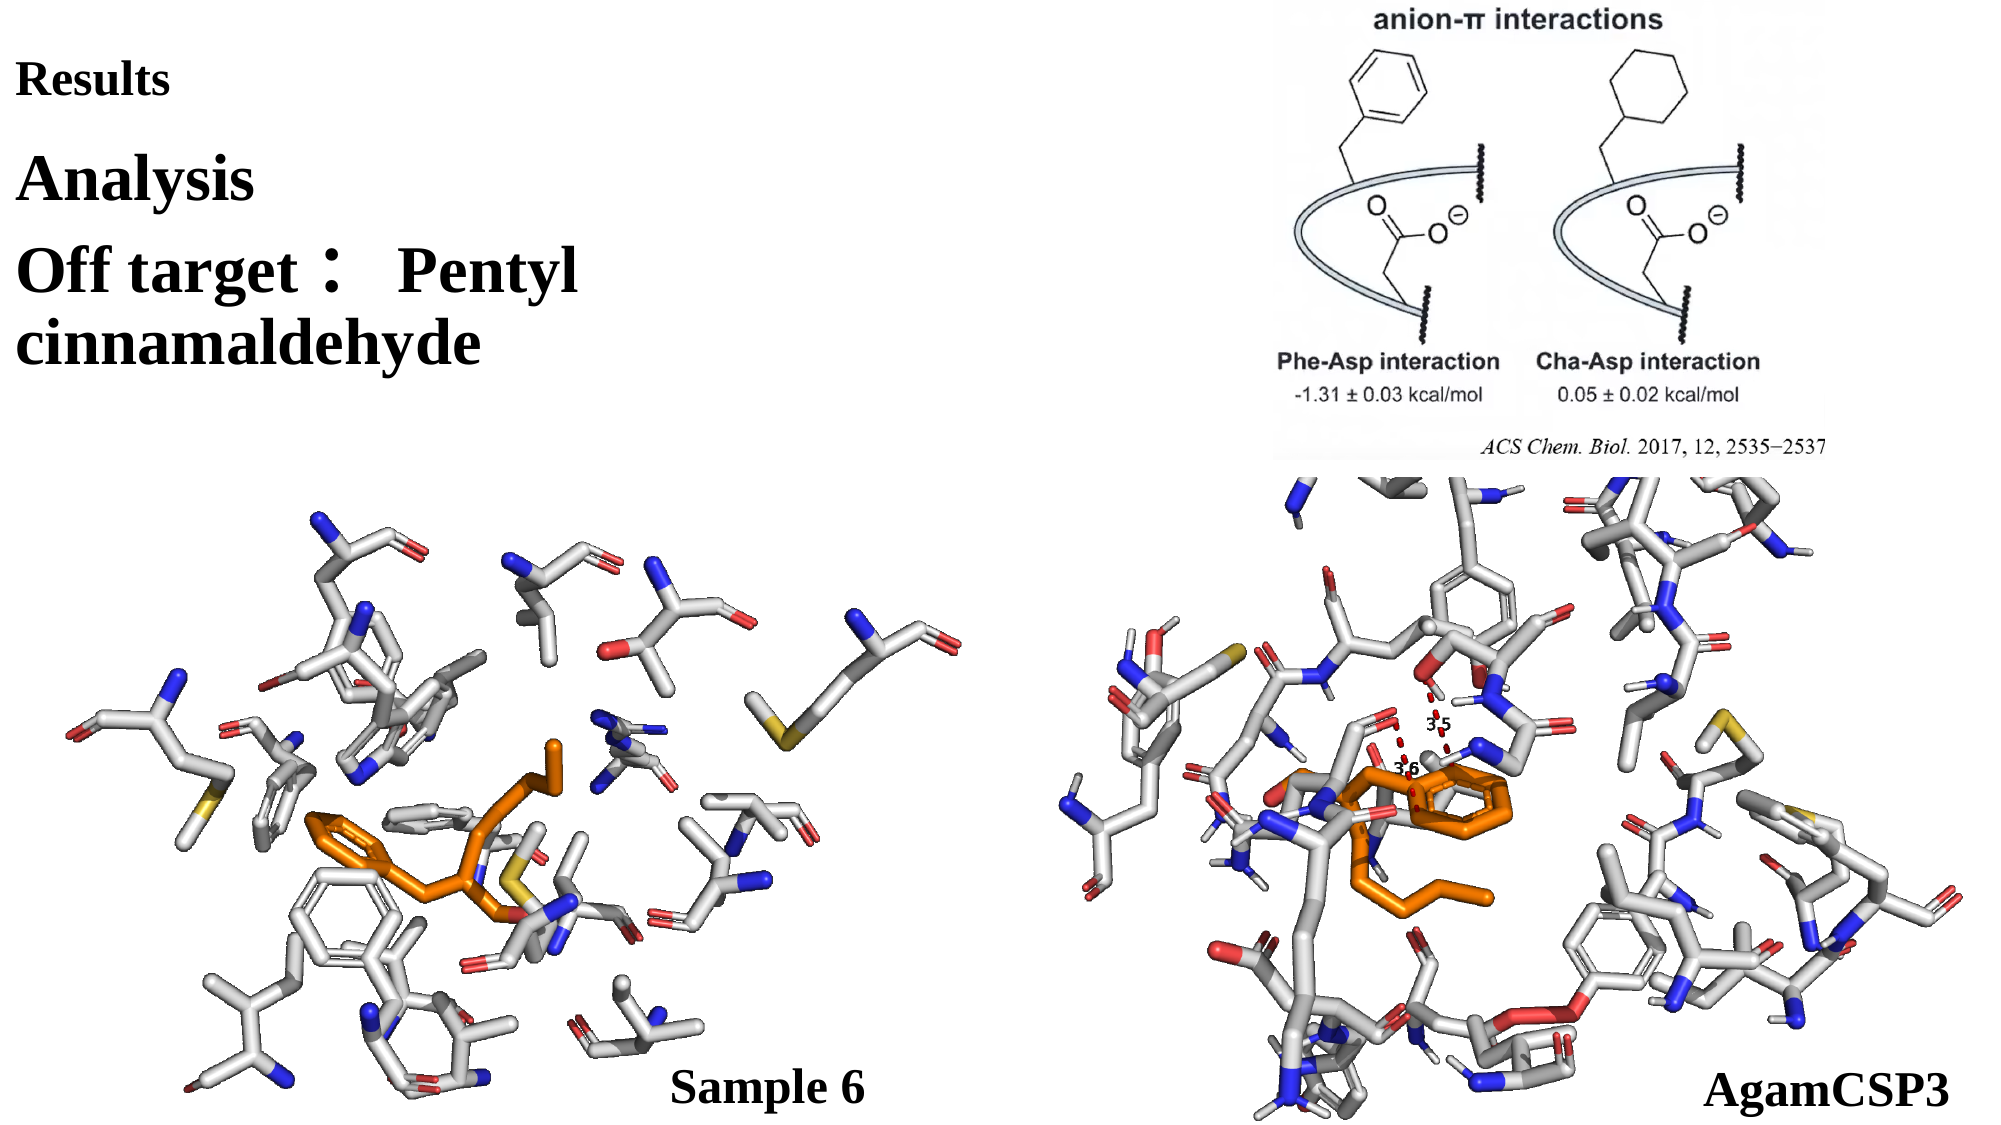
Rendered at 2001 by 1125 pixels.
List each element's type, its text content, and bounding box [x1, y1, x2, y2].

picture [1041, 476, 1976, 1125]
text_box Analysis Off target：Pentyl cinnamaldehyde [0, 135, 1055, 325]
text_box Results [0, 32, 304, 127]
picture [1273, 0, 1825, 460]
picture [47, 488, 984, 1114]
